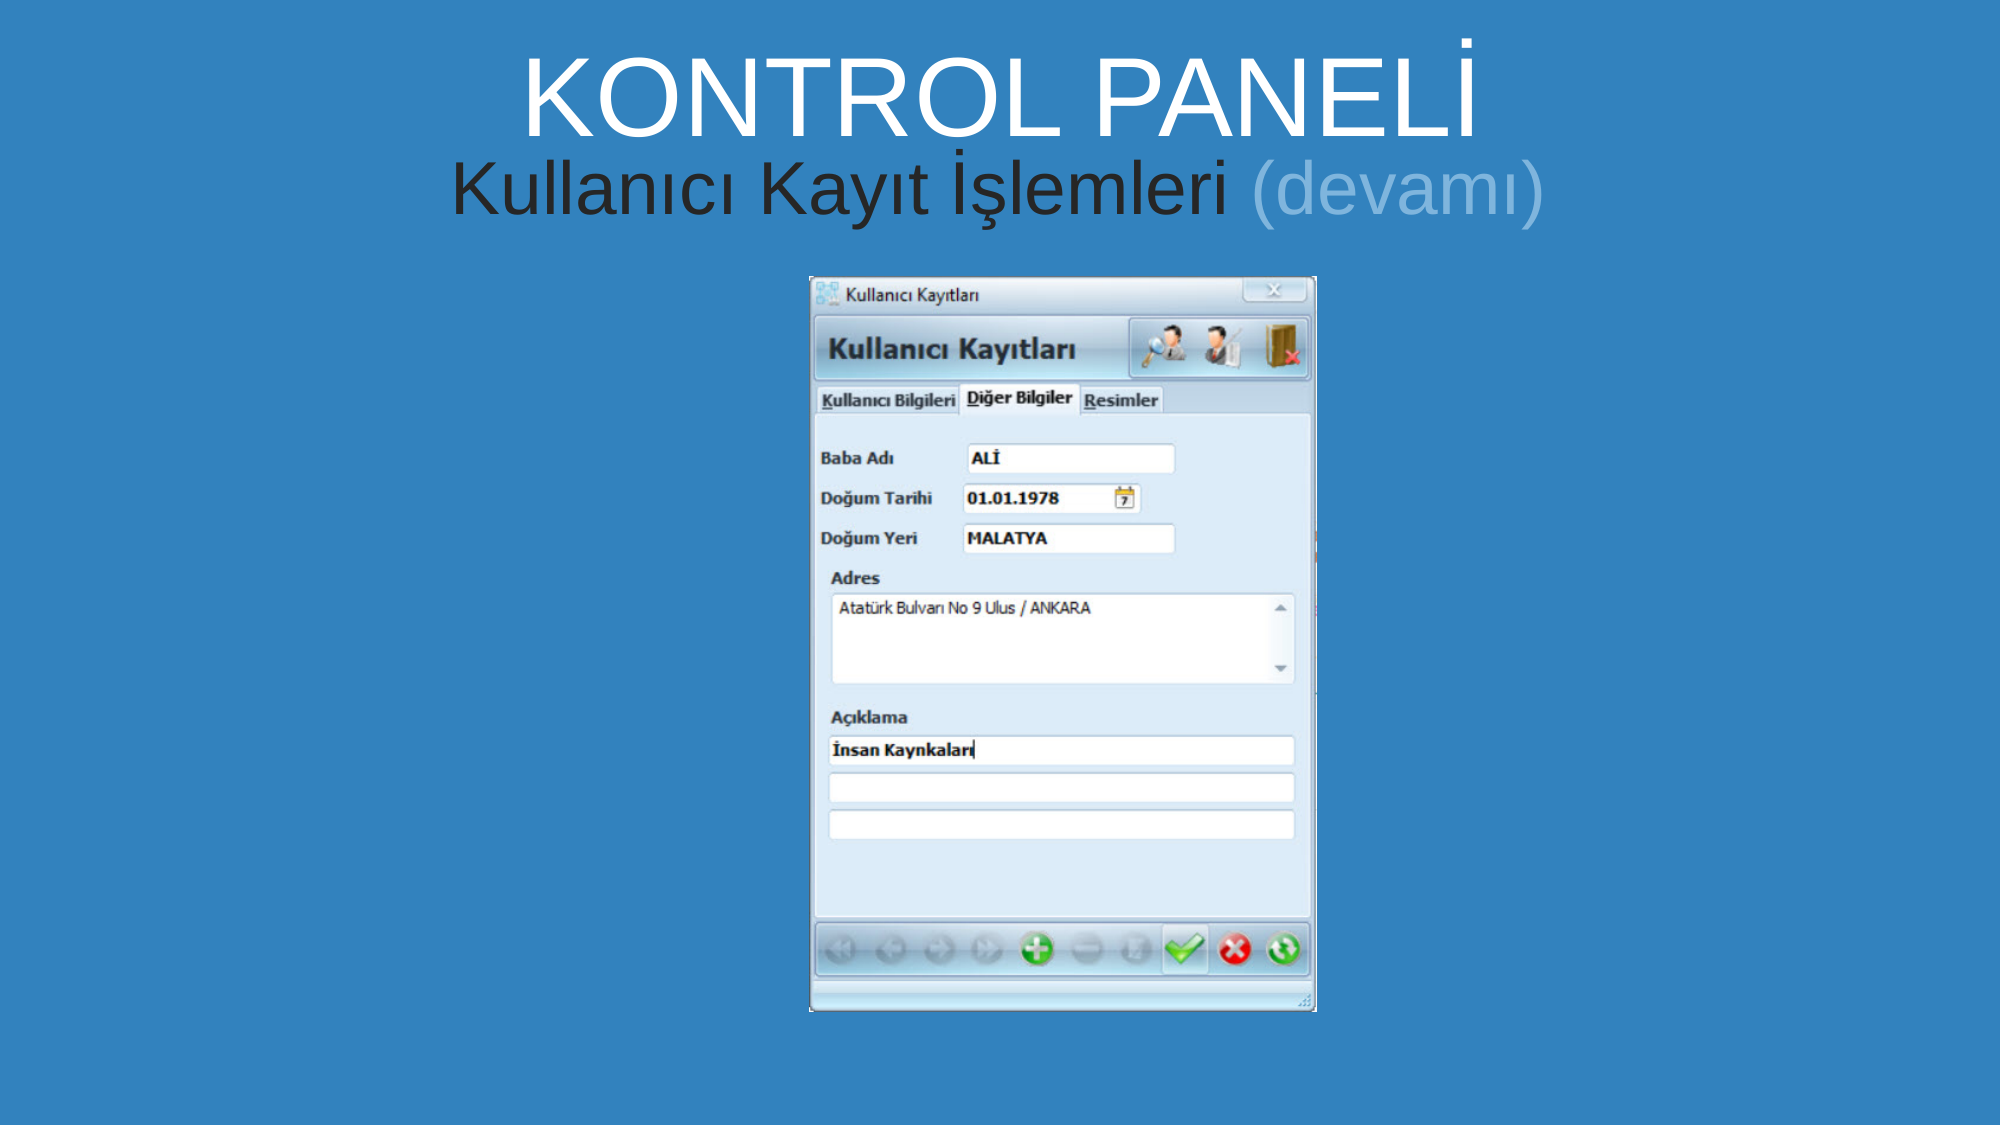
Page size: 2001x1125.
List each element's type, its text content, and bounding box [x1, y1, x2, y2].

picture [809, 276, 1317, 1012]
list KONTROL PANELİ [53, 40, 1952, 160]
text_box Kullanıcı Kayıt İşlemleri (devamı) [49, 130, 1948, 250]
